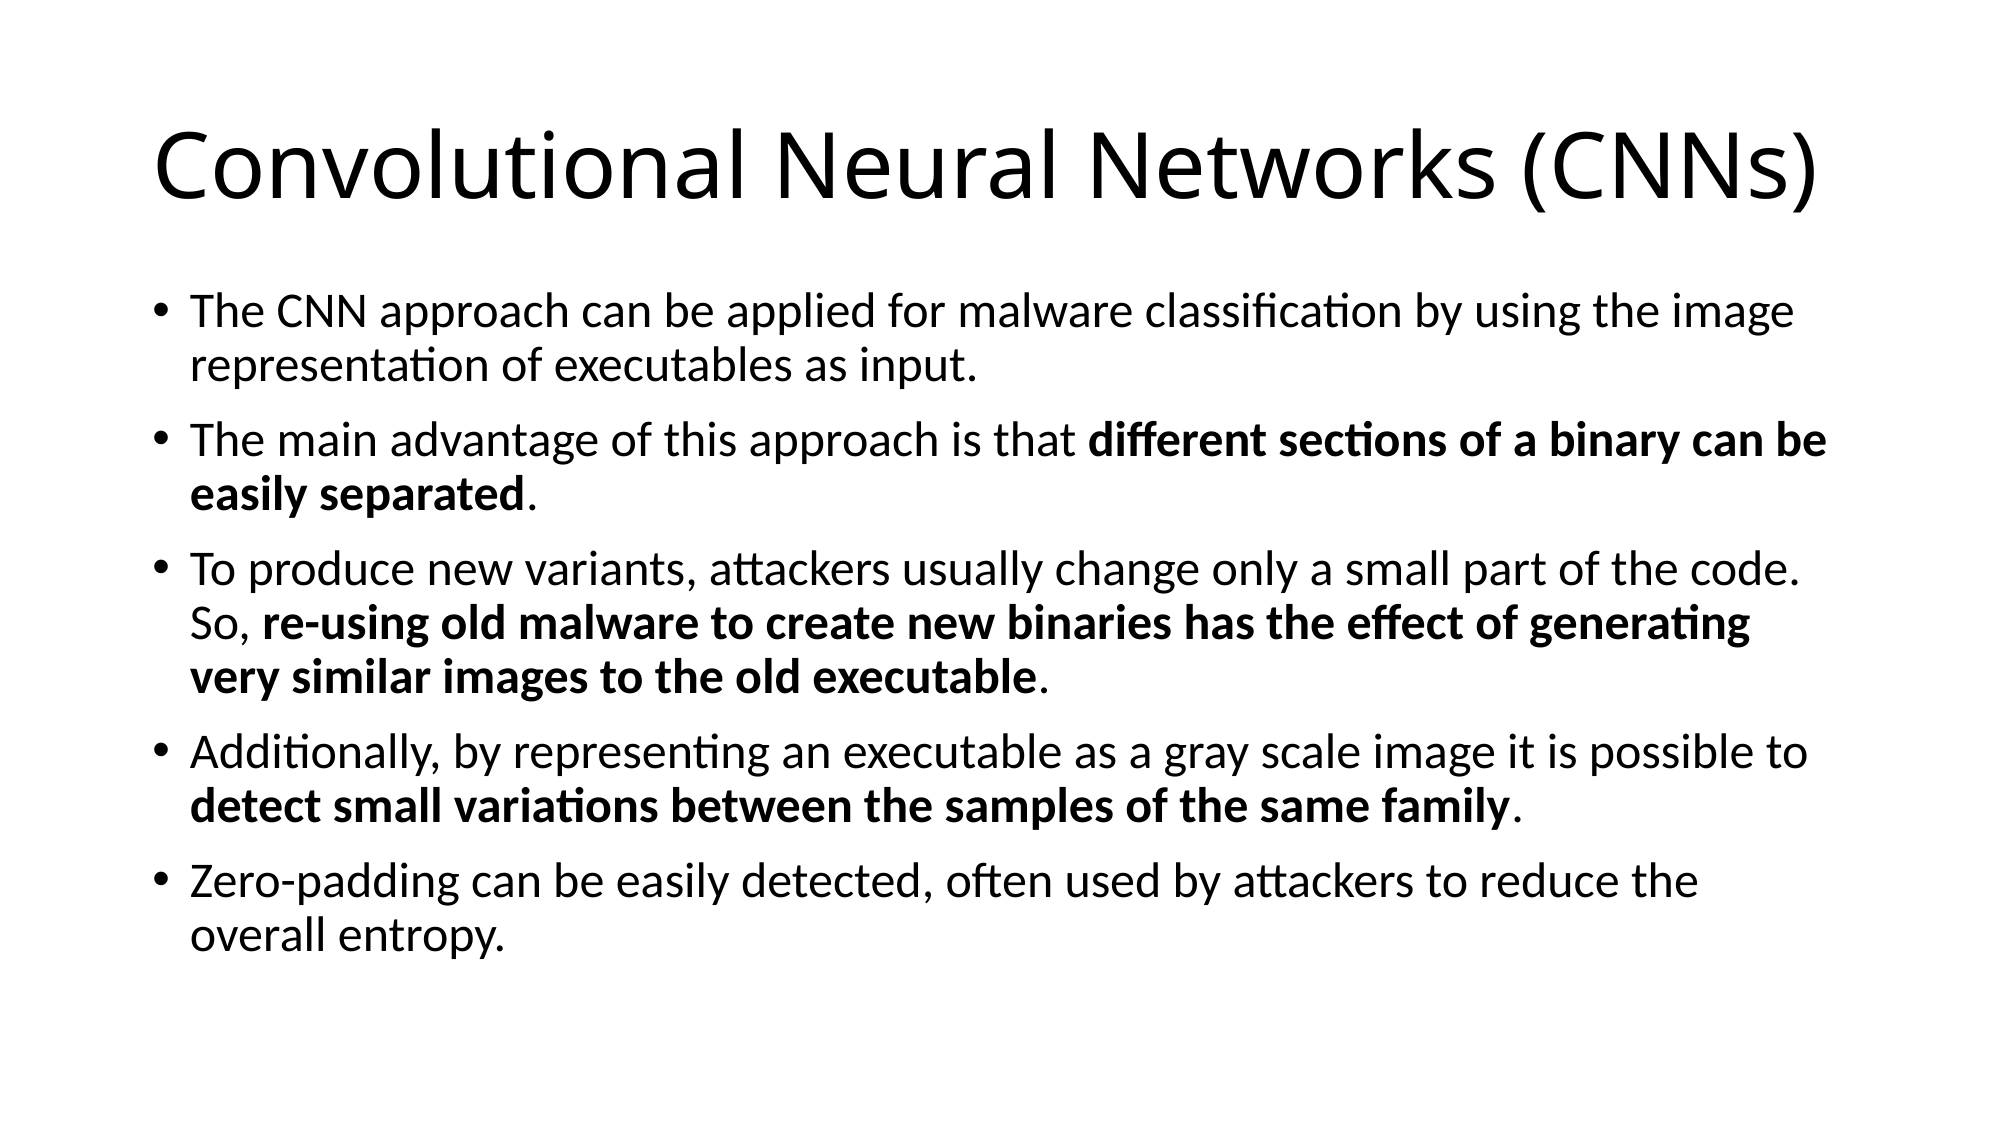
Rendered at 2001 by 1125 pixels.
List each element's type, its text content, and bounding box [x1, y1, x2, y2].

title Convolutional Neural Networks (CNNs) [137, 59, 1863, 277]
list The CNN approach can be applied for malware classification by using the image representation of executables as input. The main advantage of this approach is that different sections of a binary can be easily separated. To produce new variants, attackers usually change only a small part of the code. So, re-using old malware to create new binaries has the effect of generating very similar images to the old executable. Additionally, by representing an executable as a gray scale image it is possible to detect small variations between the samples of the same family. Zero-padding can be easily detected, often used by attackers to reduce the overall entropy. [137, 277, 1863, 992]
